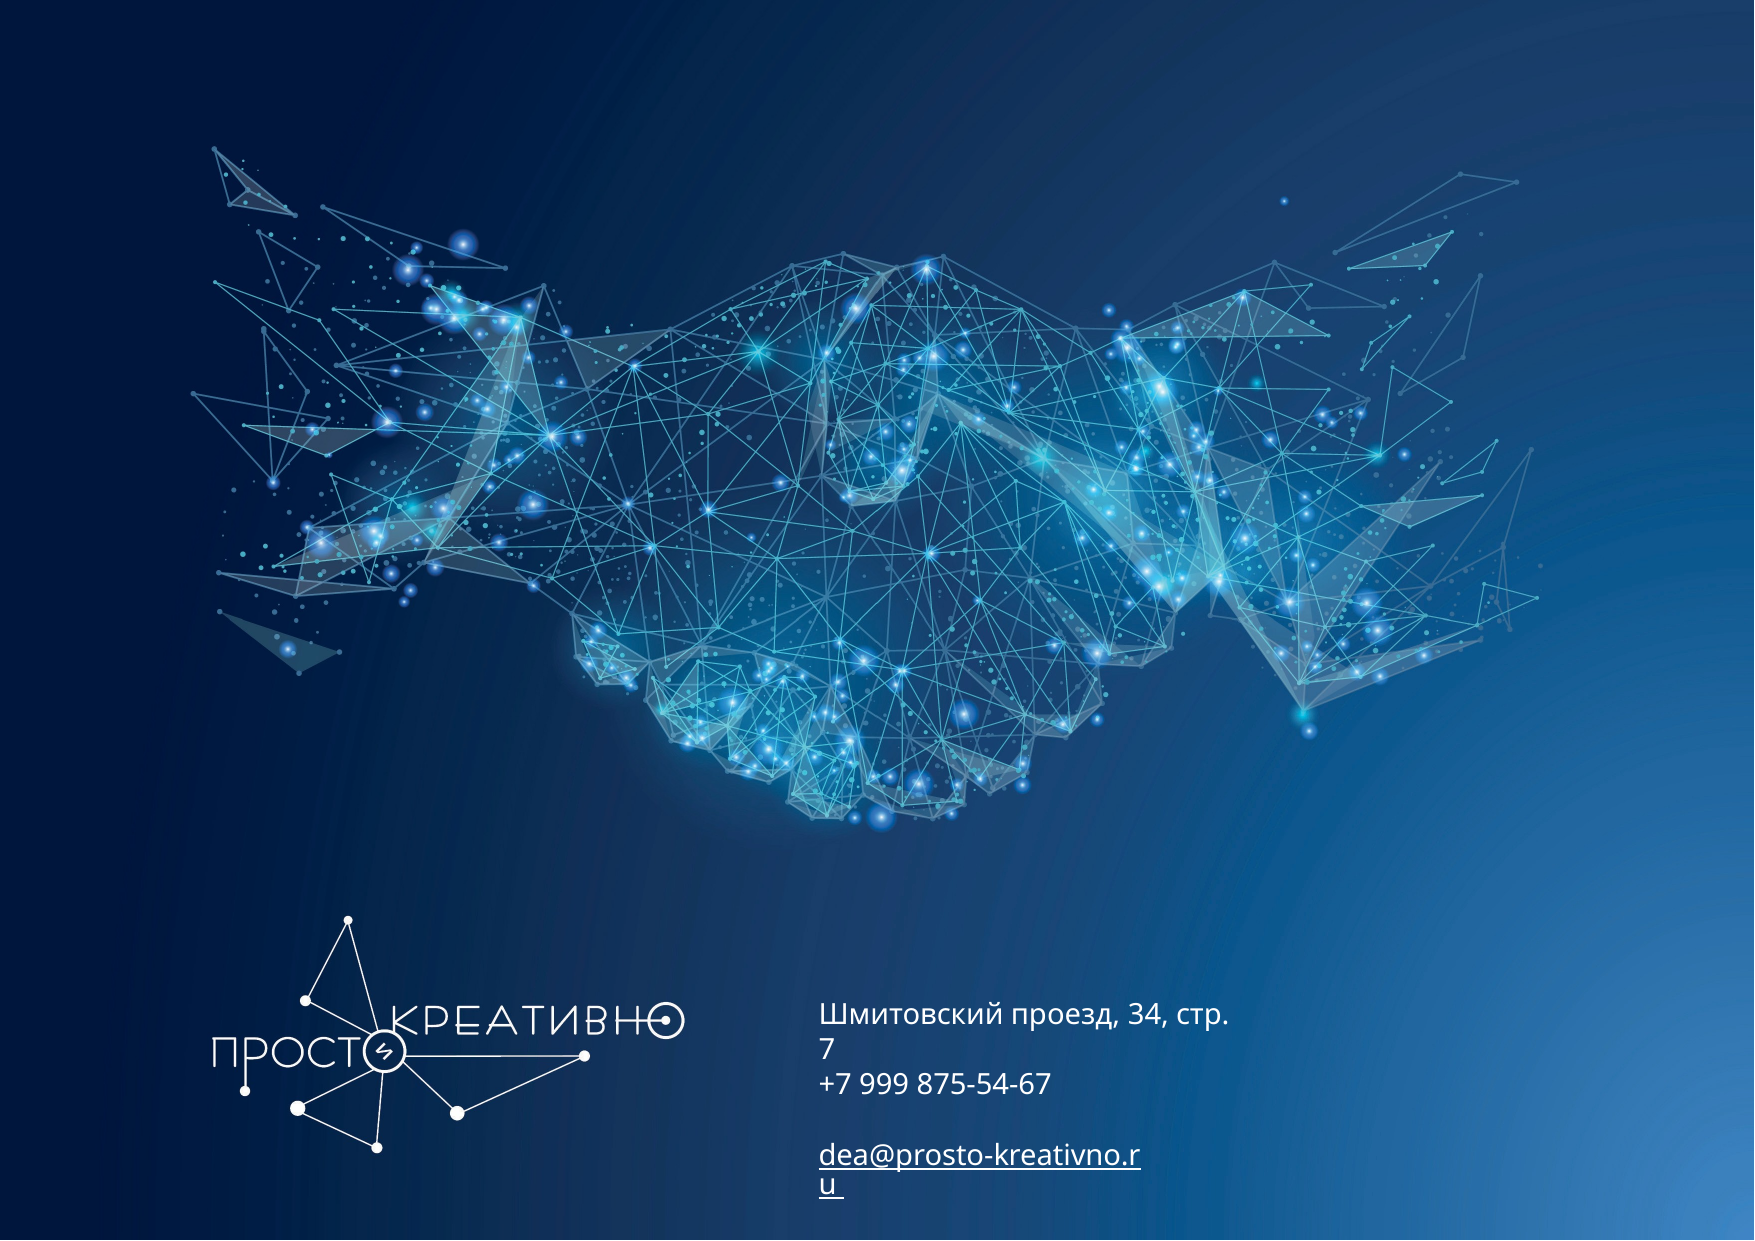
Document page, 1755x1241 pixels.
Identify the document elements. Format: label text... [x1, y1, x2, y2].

text_box Шмитовский проезд, 34, стр. 7 +7 999 875-54-67 dea@prosto-kreativno.ru www.prosto-kreativno.ru [816, 993, 1242, 1241]
text_box [0, 0, 1754, 1241]
